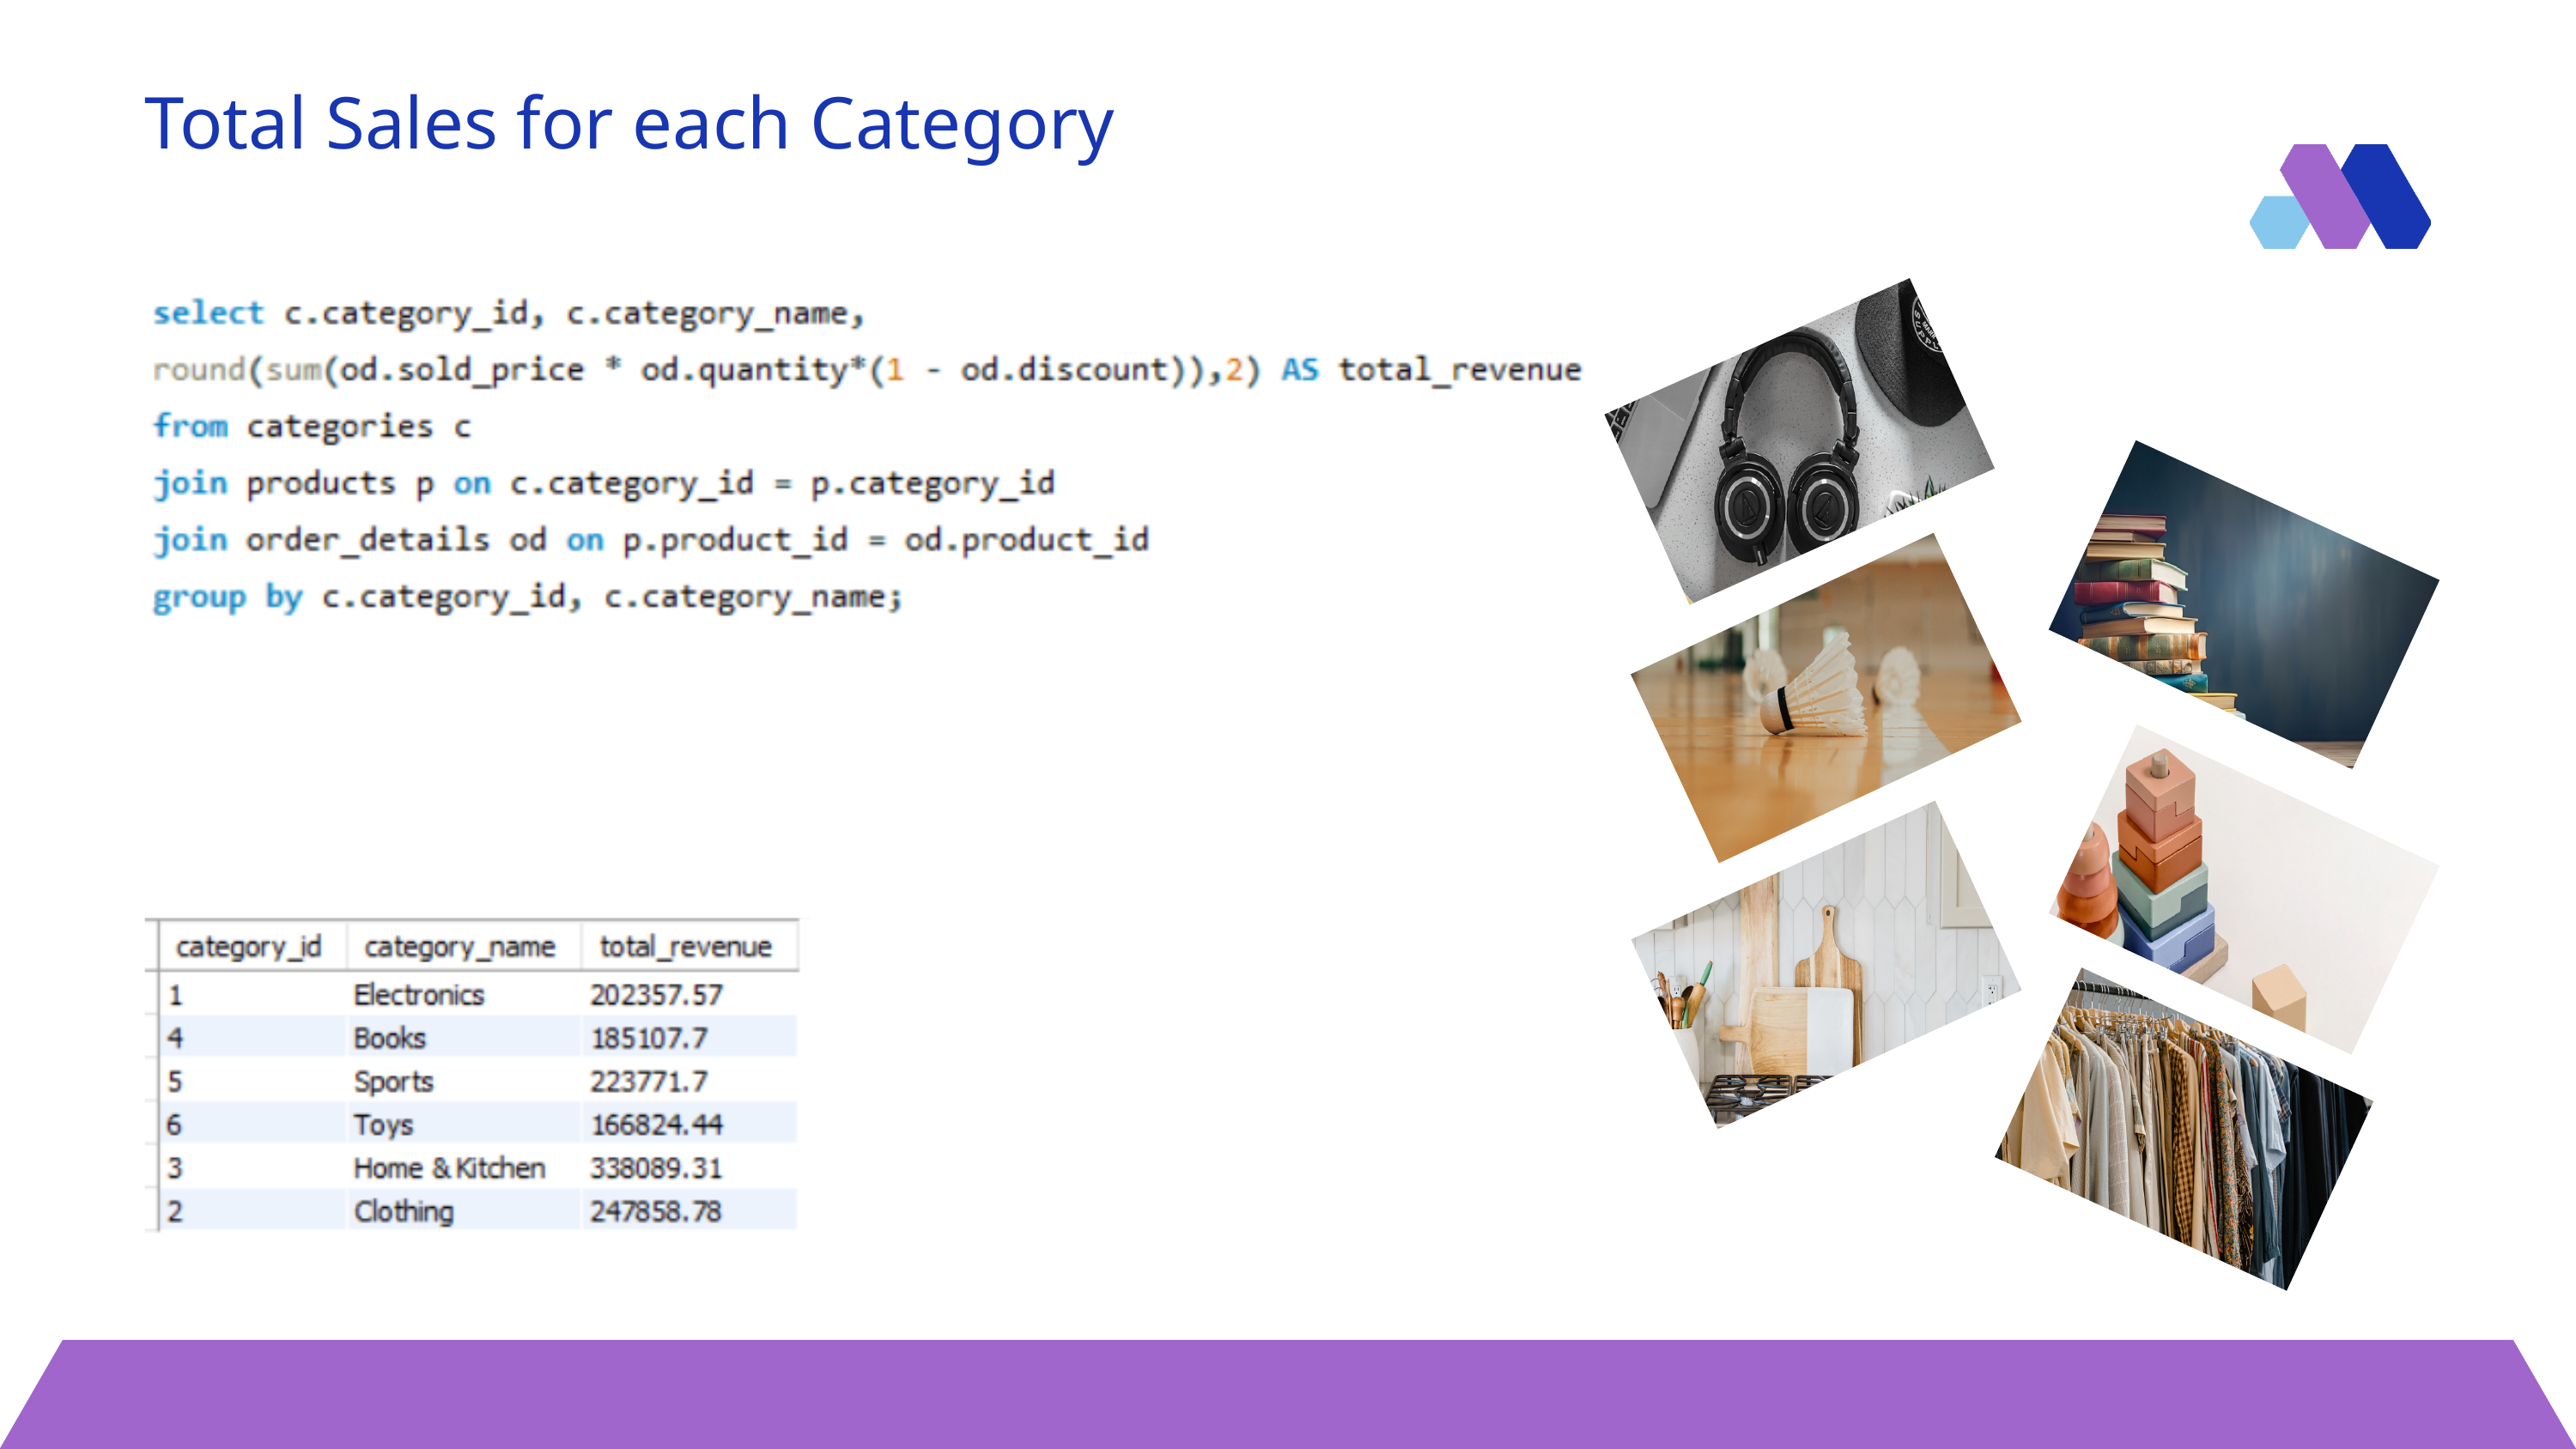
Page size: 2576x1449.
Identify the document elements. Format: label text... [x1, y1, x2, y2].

text_box Total Sales for each Category [144, 84, 2023, 163]
text_box [1631, 800, 2022, 1130]
text_box [1631, 532, 2022, 864]
text_box [2048, 440, 2440, 770]
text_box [0, 1339, 2576, 1449]
text_box [2048, 724, 2440, 1055]
text_box [2249, 144, 2432, 249]
text_box [1604, 277, 1996, 605]
text_box [144, 918, 811, 1240]
text_box [1995, 967, 2374, 1291]
text_box [144, 277, 1605, 638]
